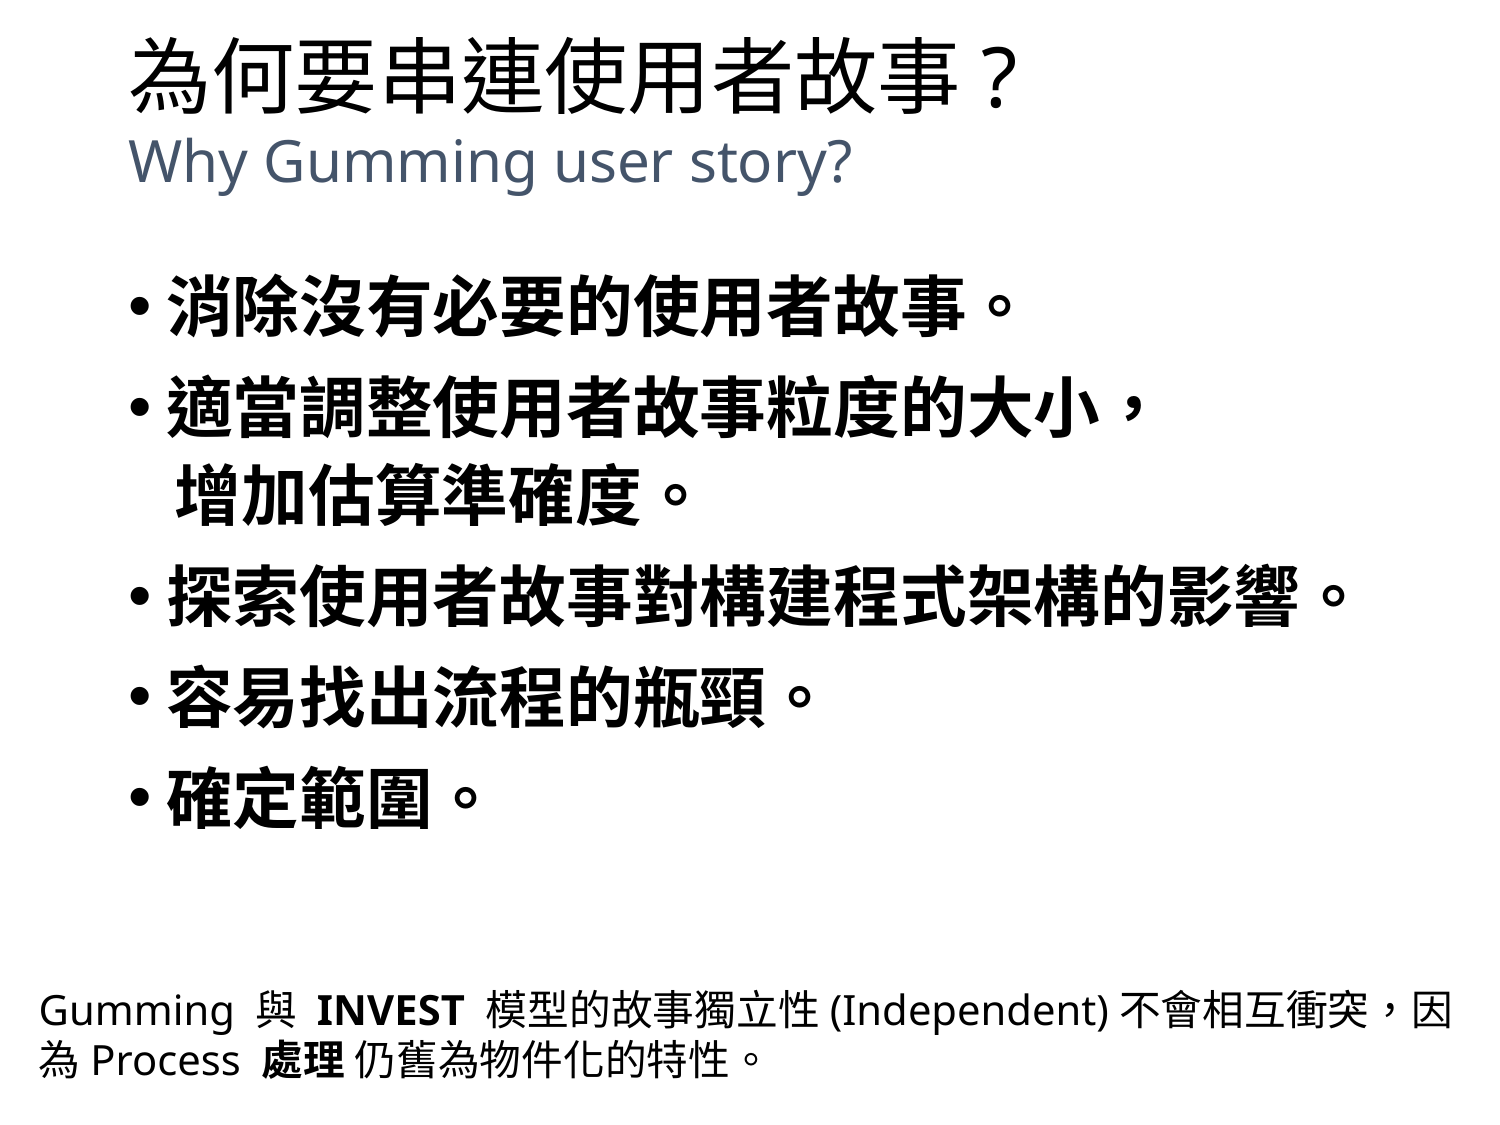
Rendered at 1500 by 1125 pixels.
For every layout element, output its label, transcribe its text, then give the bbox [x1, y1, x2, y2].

text_box Gumming 與 INVEST 模型的故事獨立性(Independent)不會相互衝突，因為Process 處理 仍舊為物件化的特性。 [23, 976, 1500, 1092]
title 為何要串連使用者故事? Why Gumming user story? [113, 0, 1408, 218]
list 消除沒有必要的使用者故事。 適當調整使用者故事粒度的大小， 增加估算準確度。 探索使用者故事對構建程式架構的影響。 容易找出流程的瓶頸。 確定範圍。 [113, 257, 1425, 849]
